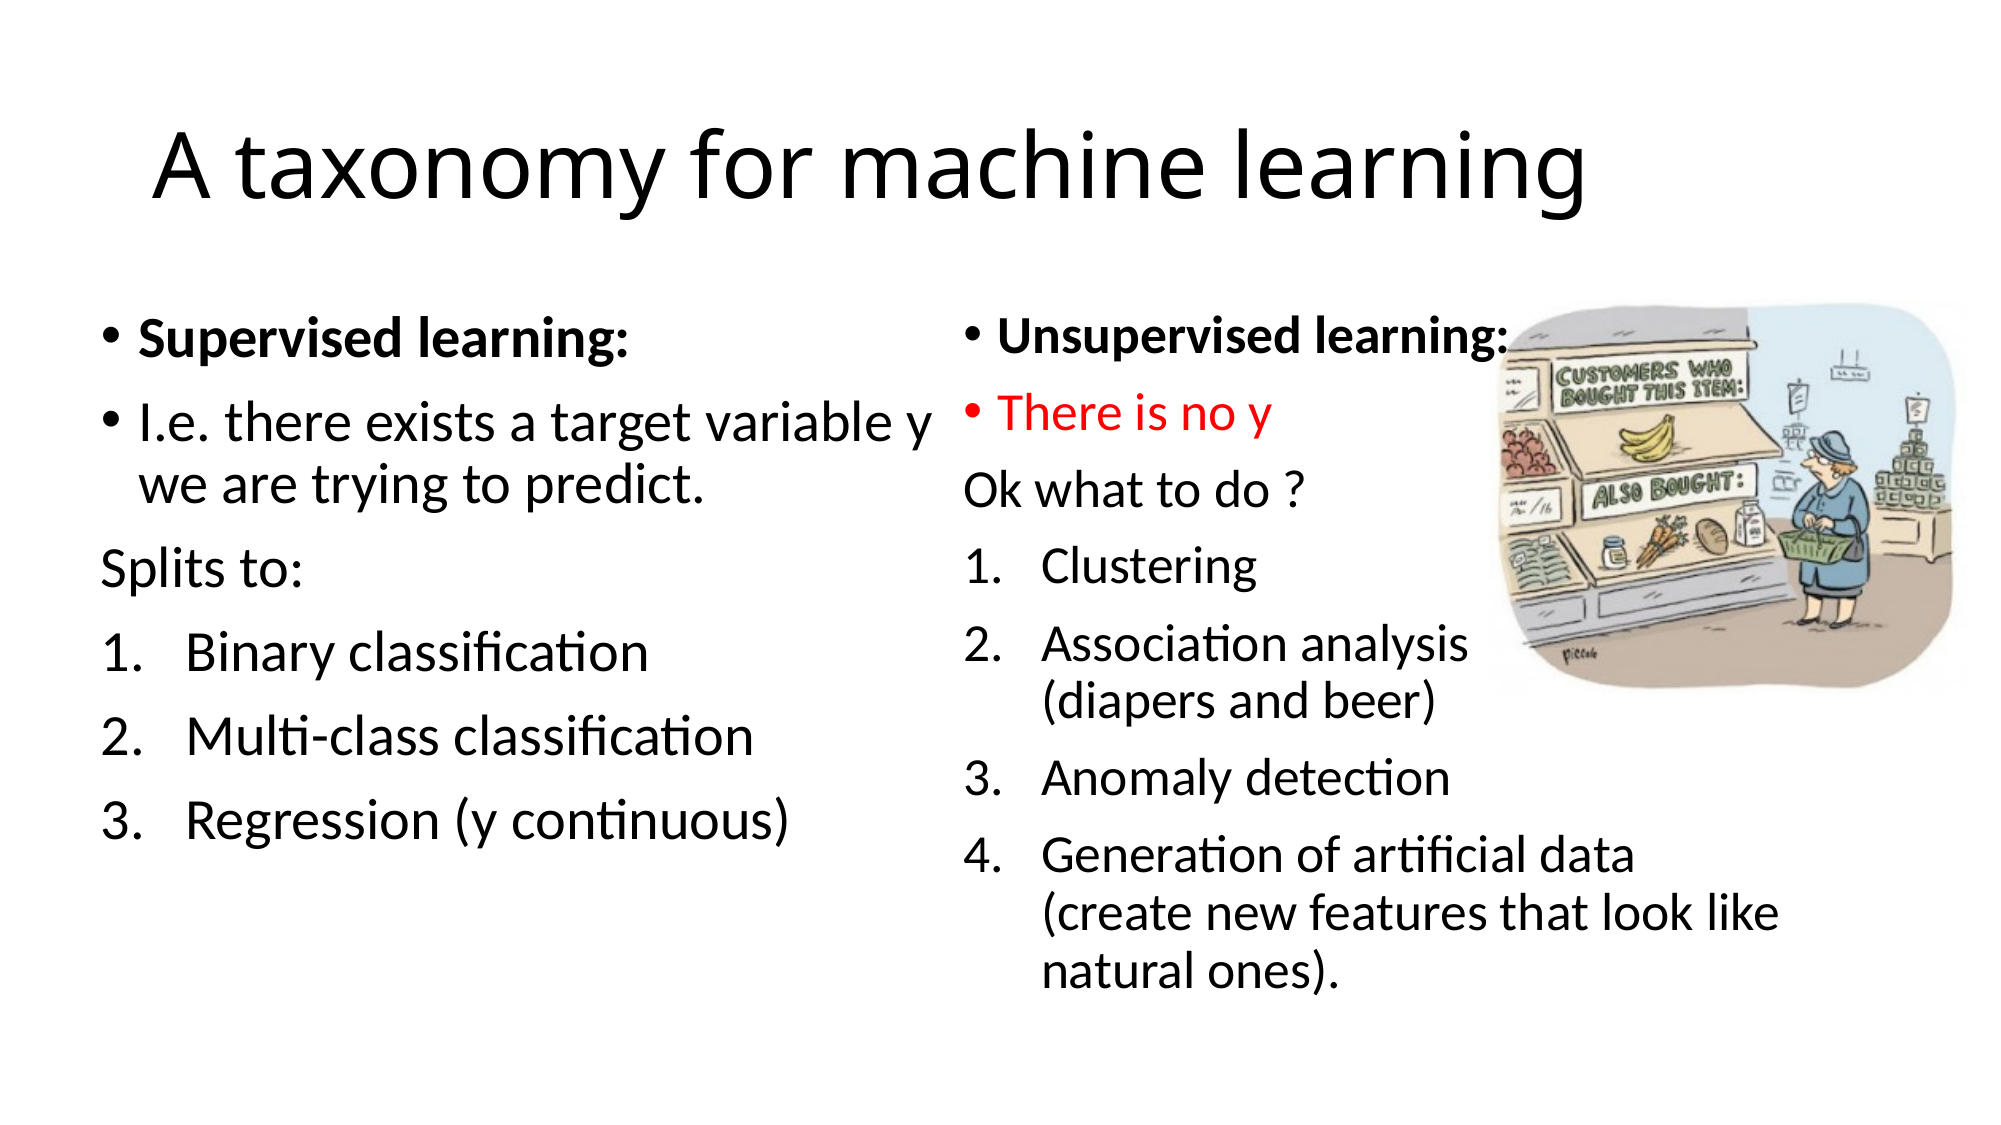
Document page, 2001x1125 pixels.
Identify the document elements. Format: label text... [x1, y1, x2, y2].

list Supervised learning: I.e. there exists a target variable y we are trying to predict. Splits to: Binary classification Multi-class classification Regression (y continuous) [85, 299, 948, 1014]
picture [1489, 299, 1966, 694]
text_box Unsupervised learning: There is no y Ok what to do ? Clustering Association analysis (diapers and beer) Anomaly detection Generation of artificial data (create new features that look like natural ones). [948, 299, 1863, 1014]
title A taxonomy for machine learning [137, 59, 1863, 278]
